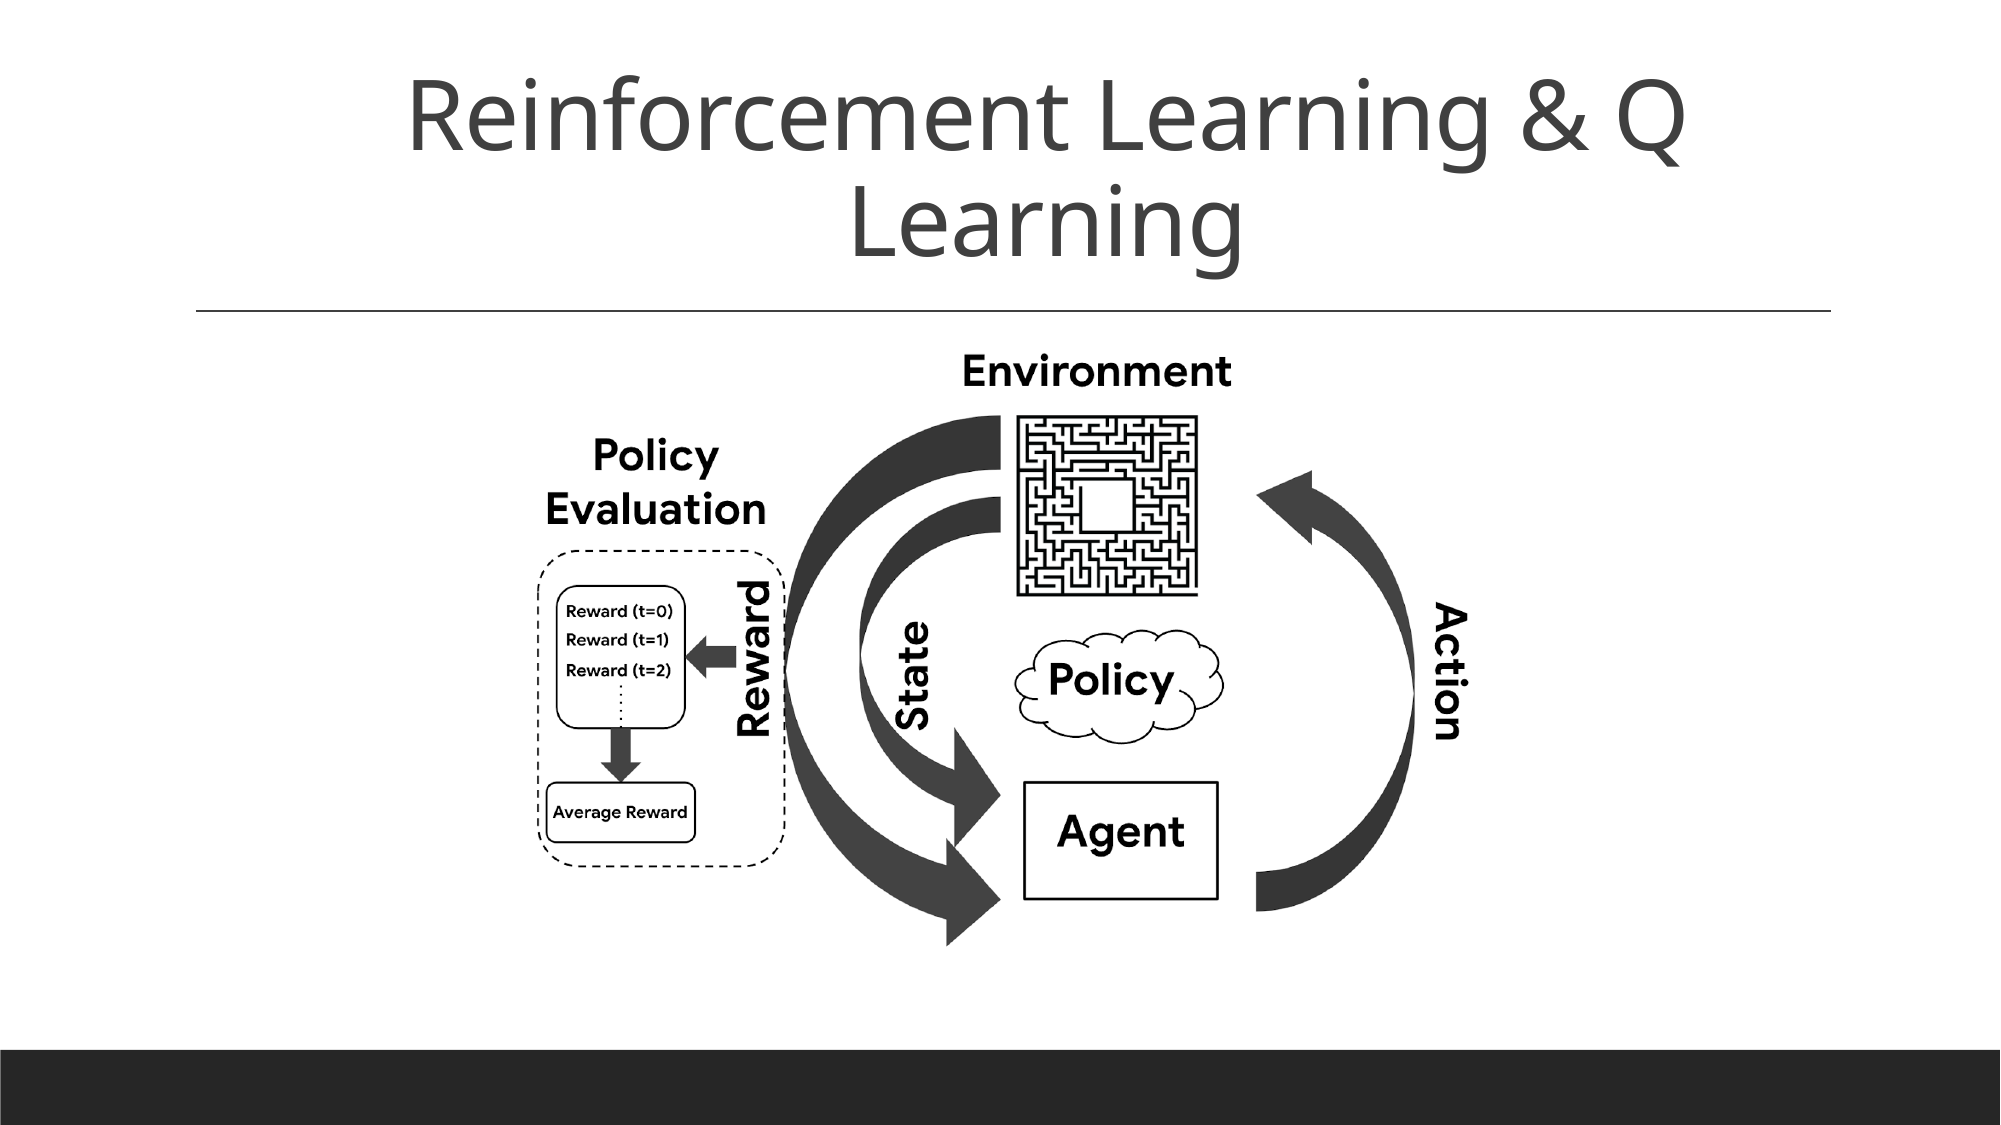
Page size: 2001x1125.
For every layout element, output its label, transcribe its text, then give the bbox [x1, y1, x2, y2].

title Reinforcement Learning & Q Learning [180, 47, 1914, 285]
picture [529, 345, 1480, 964]
